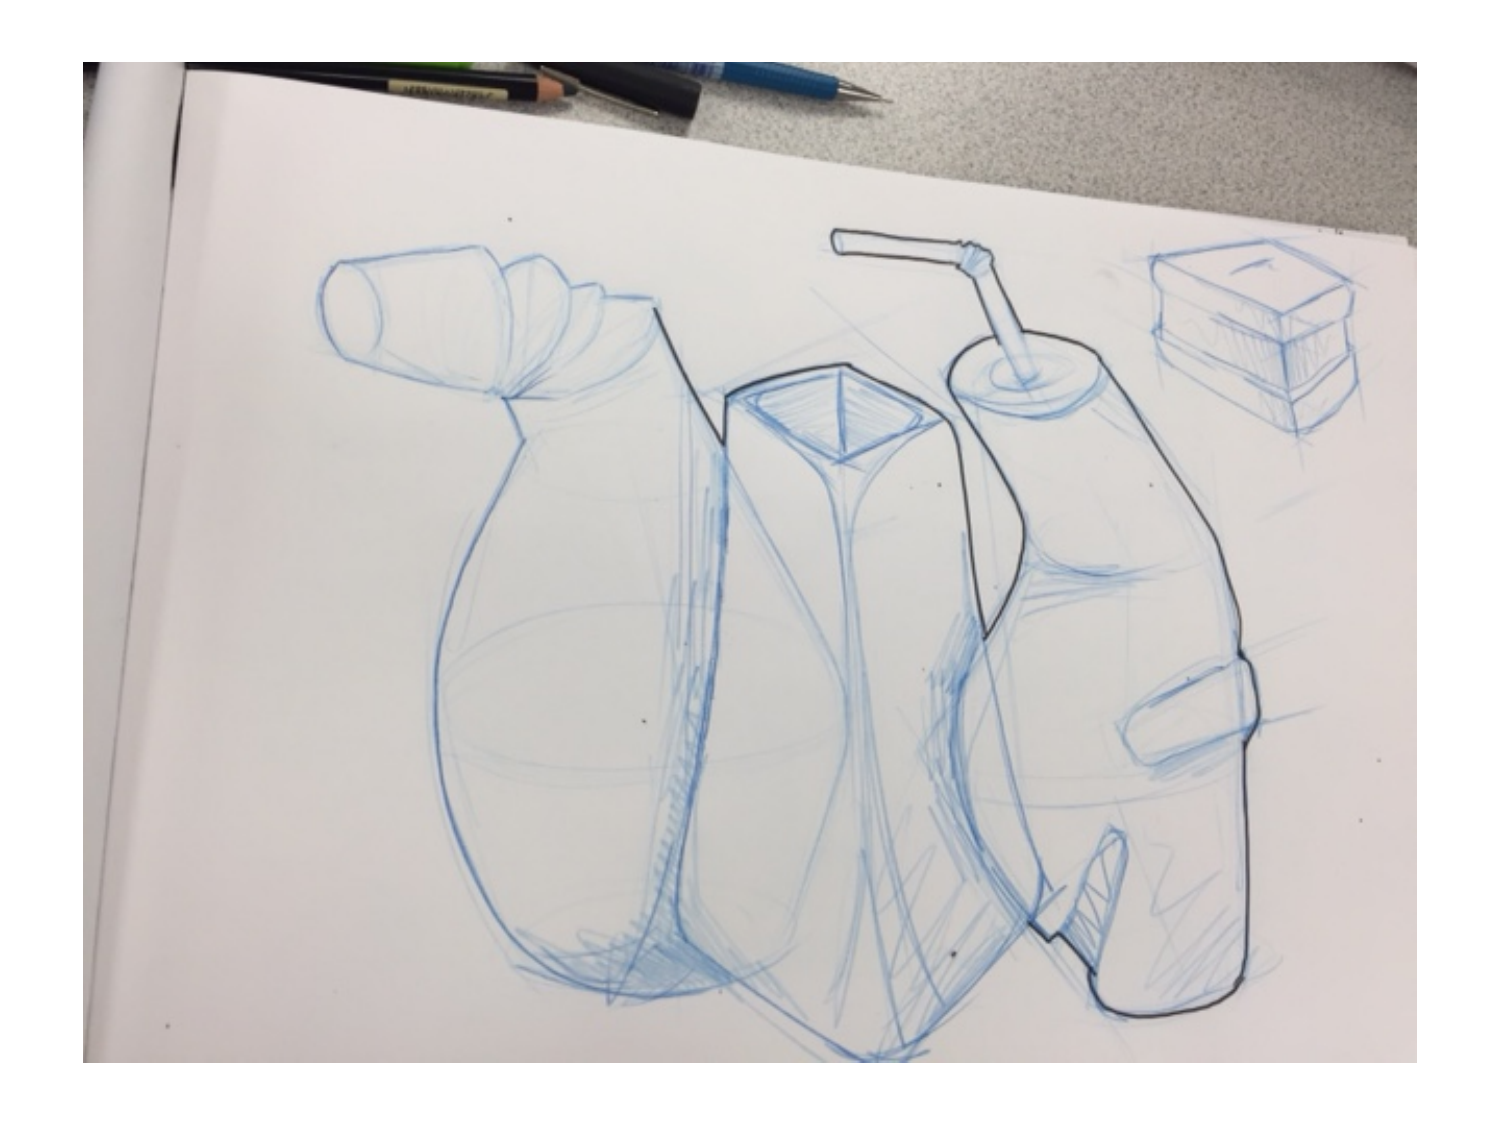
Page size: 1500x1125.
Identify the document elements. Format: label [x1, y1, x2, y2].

picture [83, 62, 1417, 1063]
